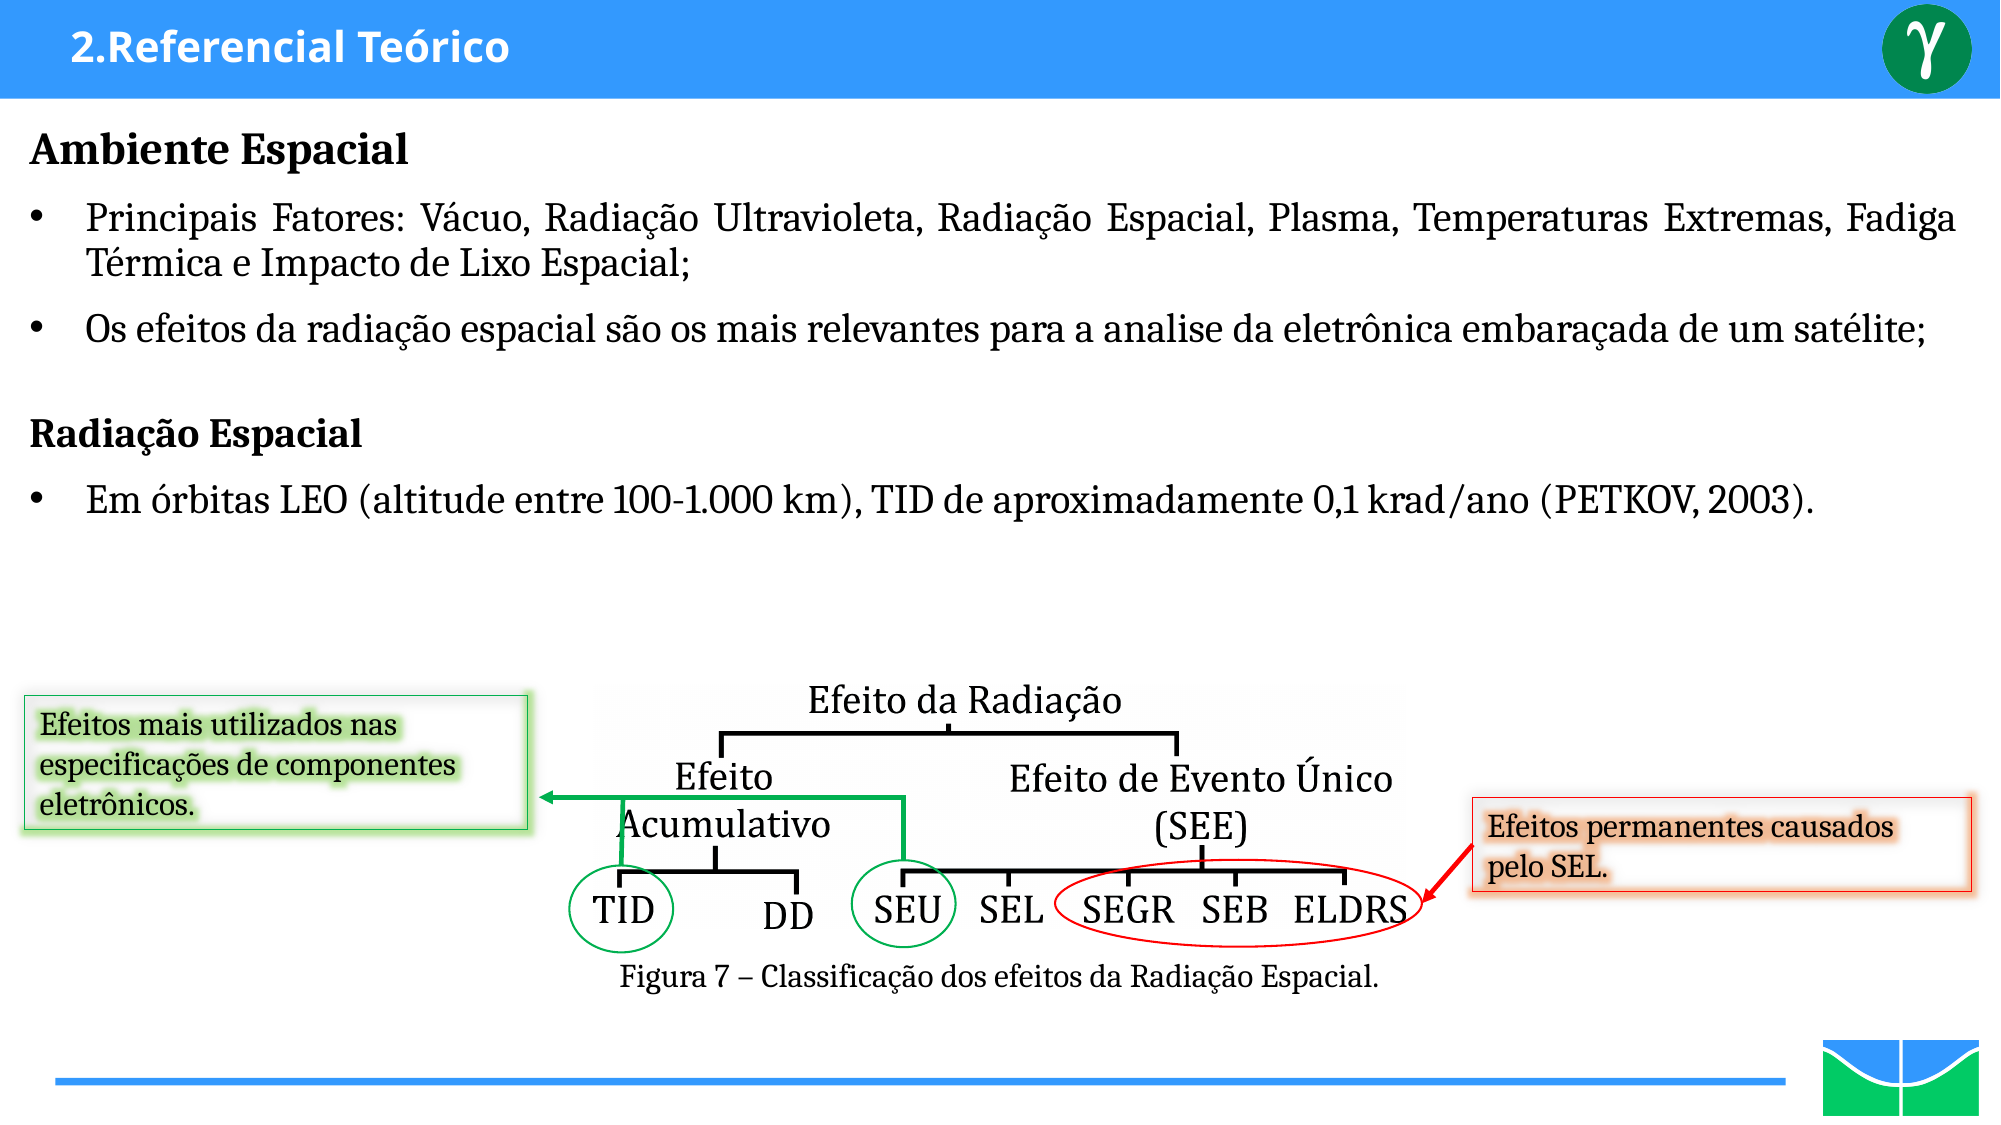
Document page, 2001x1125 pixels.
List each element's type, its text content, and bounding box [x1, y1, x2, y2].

text_box [568, 871, 669, 954]
subtitle Ambiente Espacial Principais Fatores: Vácuo, Radiação Ultravioleta, Radiação Espacial, Plasma, Temperaturas Extremas, Fadiga Térmica e Impacto de Lixo Espacial; Os efeitos da radiação espacial são os mais relevantes para a analise da eletrônica embaraçada de um satélite; Radiação Espacial Em órbitas LEO (altitude entre 100-1.000 km), TID de aproximadamente 0,1 krad/ano (PETKOV, 2003). [14, 117, 1972, 1060]
text_box [54, 1077, 1787, 1086]
text_box [0, 0, 2000, 100]
text_box Figura 7 – Classificação dos efeitos da Radiação Espacial. [604, 946, 1396, 1002]
picture [1882, 4, 1972, 94]
text_box [860, 929, 948, 949]
text_box [1087, 929, 1390, 948]
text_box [1421, 845, 1473, 904]
text_box Efeitos mais utilizados nas especificações de componentes eletrônicos. [24, 695, 528, 830]
text_box [1406, 884, 1423, 923]
picture [593, 684, 1406, 929]
text_box Efeitos permanentes causados pelo SEL. [1472, 797, 1972, 892]
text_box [538, 797, 904, 866]
text_box 2.Referencial Teórico [55, 18, 717, 80]
picture [1823, 1040, 1979, 1116]
